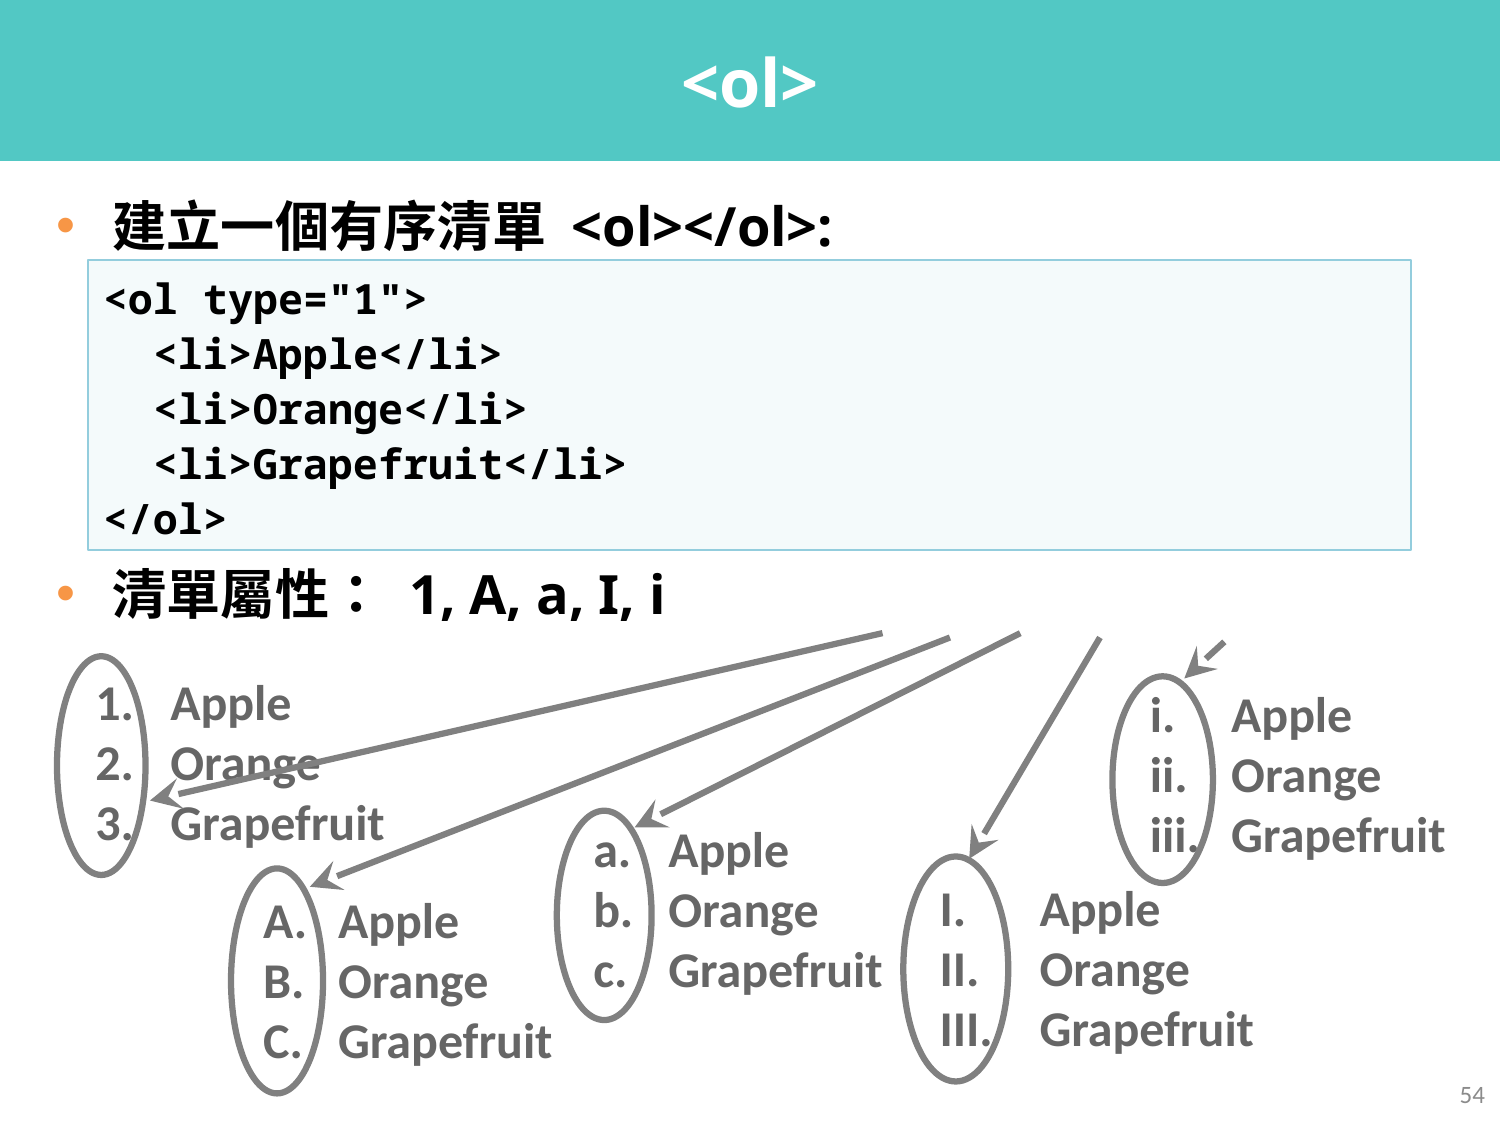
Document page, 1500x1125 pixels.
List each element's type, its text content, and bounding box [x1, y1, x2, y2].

text_box [309, 869, 333, 889]
text_box [231, 868, 324, 1094]
text_box [149, 785, 173, 807]
text_box Apple Orange Grapefruit [980, 868, 1269, 1064]
text_box Apple Orange Grapefruit [1135, 674, 1461, 870]
text_box [903, 856, 1009, 1082]
text_box [634, 808, 658, 828]
text_box [1112, 676, 1213, 883]
text_box [1184, 656, 1207, 679]
text_box Apple Orange Grapefruit [117, 662, 400, 858]
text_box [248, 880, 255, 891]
text_box <ol type="1"> <li>Apple</li> <li>Orange</li> <li>Grapefruit</li> </ol> [88, 260, 1412, 550]
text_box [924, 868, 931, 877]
list 建立一個有序清單 <ol></ol>: 清單屬性： 1, A, a, I, i [41, 184, 1459, 1106]
text_box [56, 656, 146, 875]
slide_number 54 [1425, 1074, 1500, 1113]
text_box [969, 835, 989, 859]
text_box [556, 810, 652, 1021]
title <ol> [0, 0, 1500, 161]
text_box Apple Orange Grapefruit [299, 880, 568, 1076]
